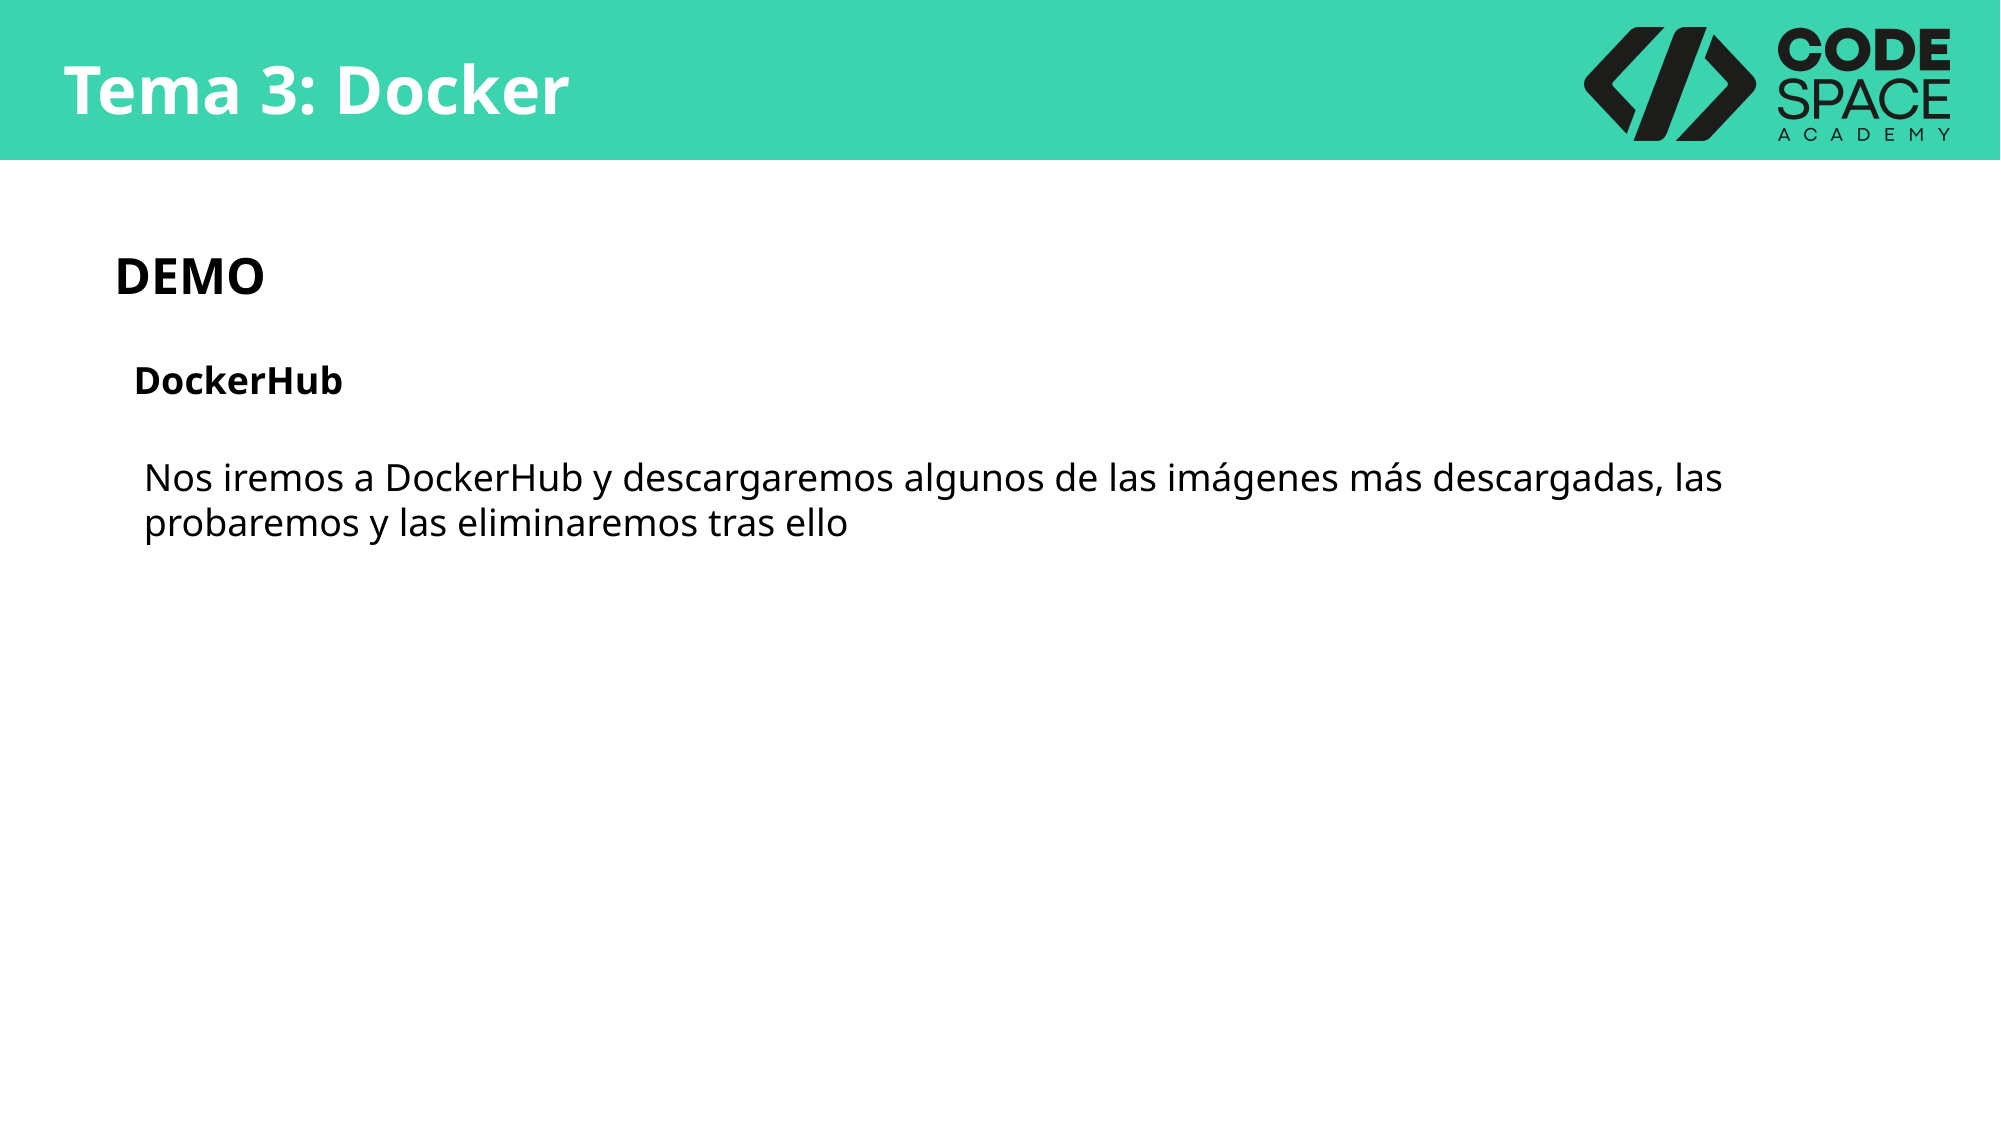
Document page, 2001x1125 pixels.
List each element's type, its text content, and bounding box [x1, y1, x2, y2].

text_box Nos iremos a DockerHub y descargaremos algunos de las imágenes más descargadas, las probaremos y las eliminaremos tras ello [129, 446, 1930, 552]
text_box [0, 0, 2000, 160]
picture [1584, 27, 1950, 141]
text_box DockerHub [118, 349, 359, 409]
text_box DEMO [99, 236, 282, 312]
text_box Tema 3: Docker [43, 36, 1458, 132]
